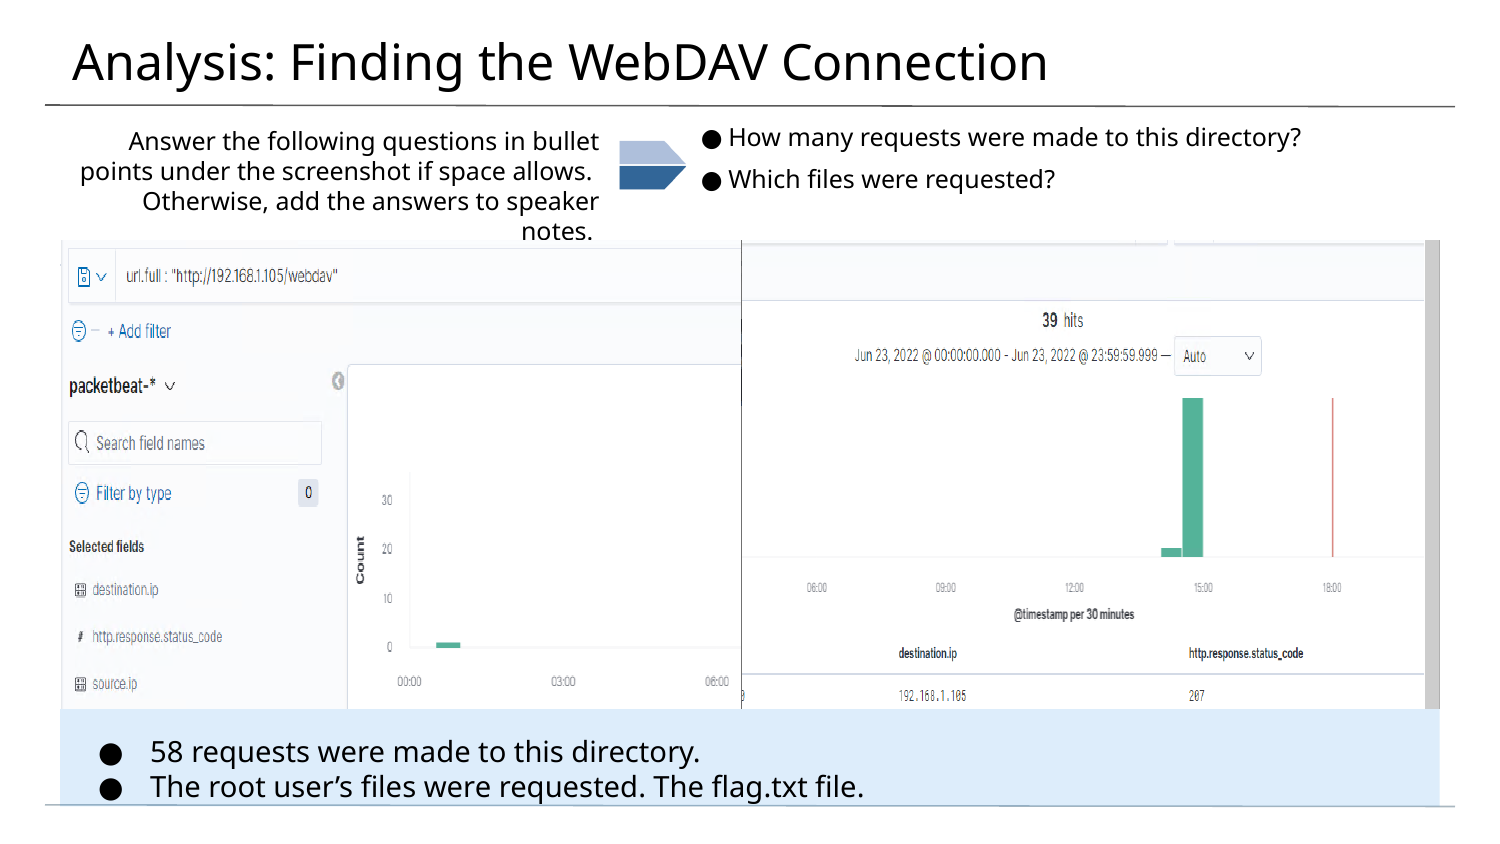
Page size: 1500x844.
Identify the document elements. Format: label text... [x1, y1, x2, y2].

list How many requests were made to this directory? Which files were requested? [600, 121, 1500, 281]
title Analysis: Finding the WebDAV Connection [0, 0, 1500, 88]
picture [59, 240, 1440, 709]
text_box 58 requests were made to this directory. The root user’s files were requested. The flag.txt file. [60, 717, 1440, 807]
picture [616, 136, 687, 192]
subtitle Answer the following questions in bullet points under the screenshot if space allows. Otherwise, add the answers to speaker notes. [0, 110, 675, 320]
